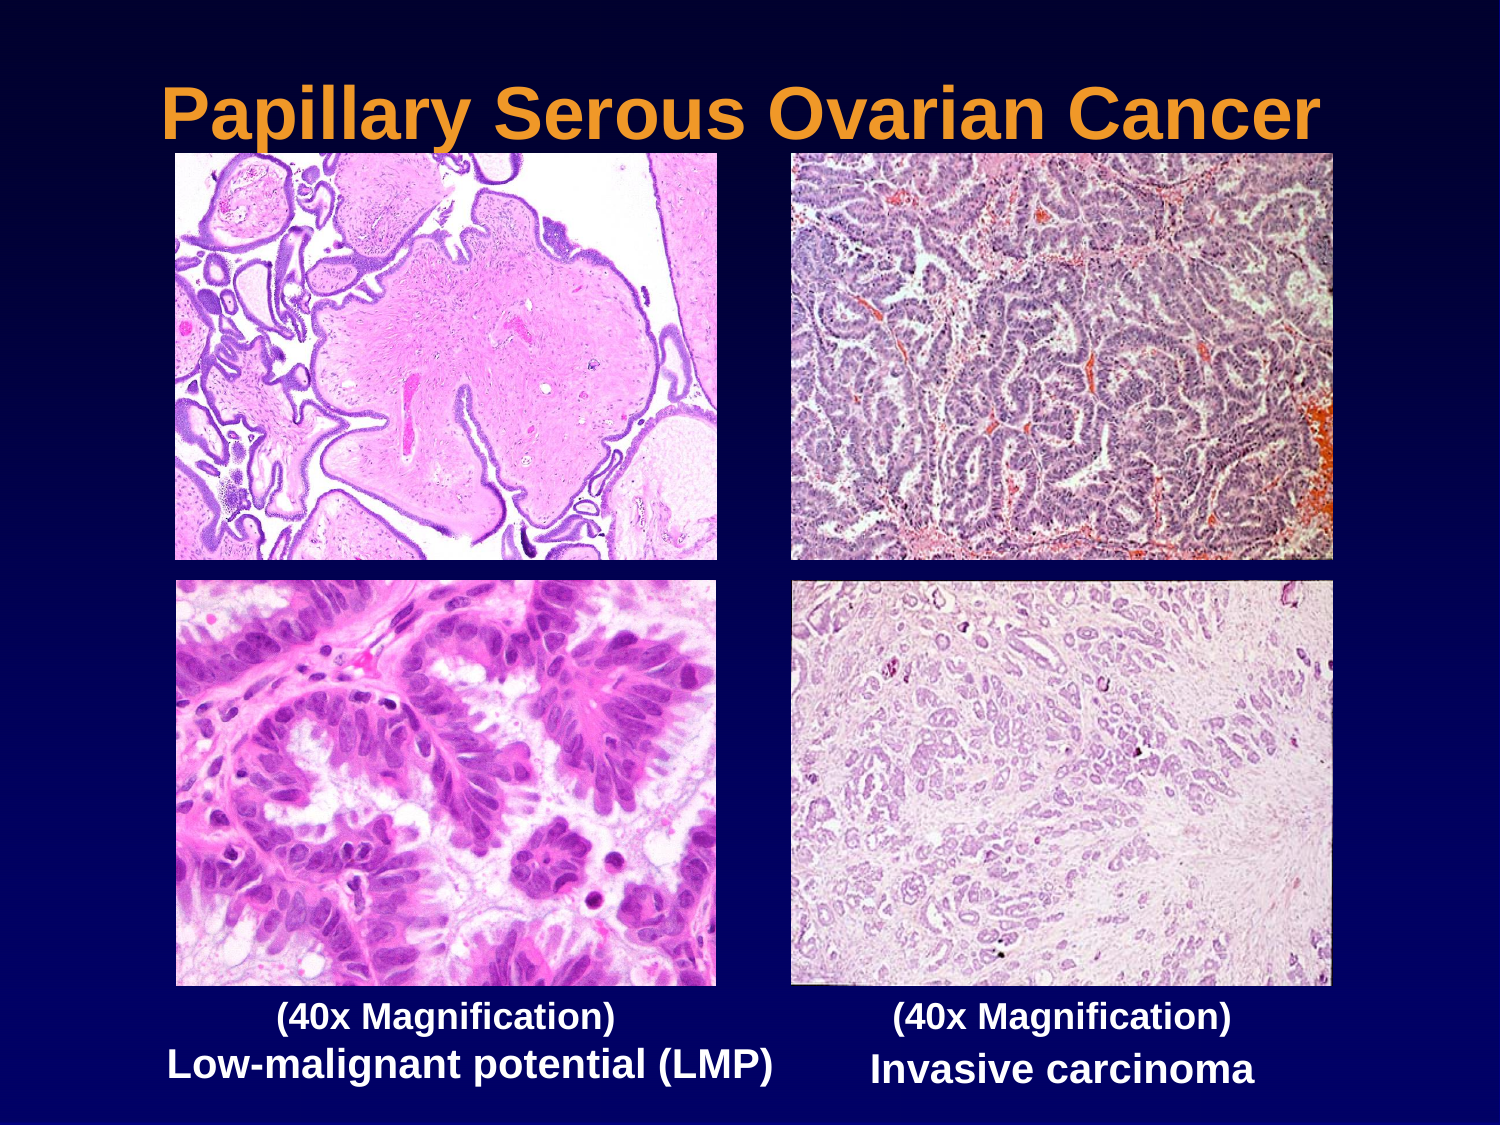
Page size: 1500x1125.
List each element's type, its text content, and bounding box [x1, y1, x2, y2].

text_box (40x Magnification) [177, 992, 715, 1045]
picture [791, 580, 1334, 987]
picture [791, 153, 1333, 560]
picture [175, 580, 716, 986]
text_box Low-malignant potential (LMP) [147, 1029, 793, 1095]
text_box (40x Magnification) [793, 993, 1331, 1045]
text_box Invasive carcinoma [793, 1045, 1331, 1100]
text_box Papillary Serous Ovarian Cancer [103, 57, 1381, 162]
picture [175, 153, 717, 560]
